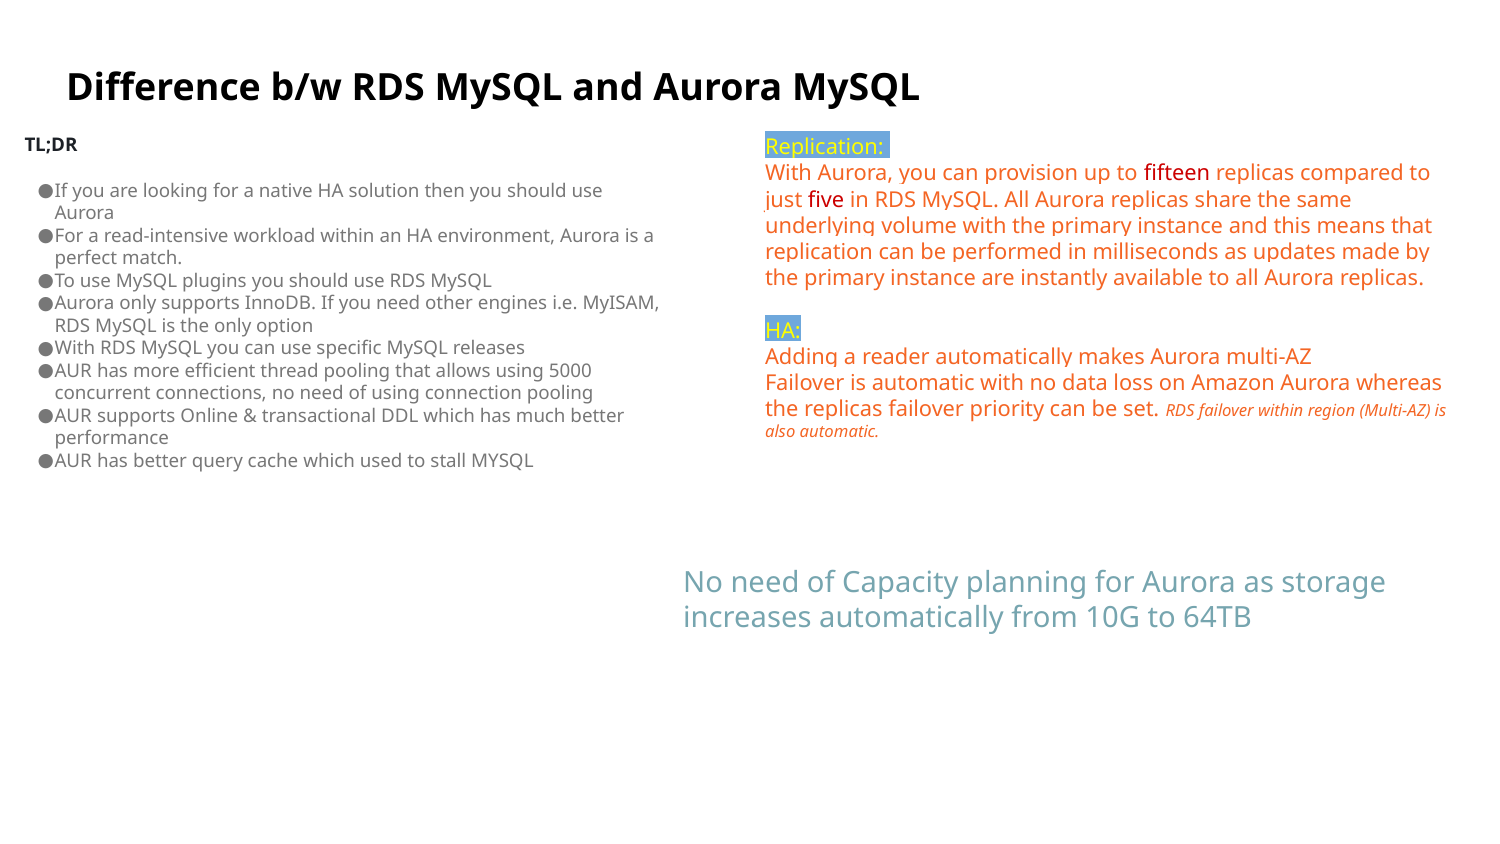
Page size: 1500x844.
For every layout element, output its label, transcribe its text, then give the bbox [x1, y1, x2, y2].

title Difference b/w RDS MySQL and Aurora MySQL [51, 41, 1260, 166]
text_box TL;DR If you are looking for a native HA solution then you should use Aurora For a read-intensive workload within an HA environment, Aurora is a perfect match. To use MySQL plugins you should use RDS MySQL Aurora only supports InnoDB. If you need other engines i.e. MyISAM, RDS MySQL is the only option With RDS MySQL you can use specific MySQL releases AUR has more efficient thread pooling that allows using 5000 concurrent connections, no need of using connection pooling AUR supports Online & transactional DDL which has much better performance AUR has better query cache which used to stall MYSQL [9, 124, 681, 400]
text_box No need of Capacity planning for Aurora as storage increases automatically from 10G to 64TB [668, 563, 1412, 641]
text_box Replication: With Aurora, you can provision up to fifteen replicas compared to just five in RDS MySQL. All Aurora replicas share the same underlying volume with the primary instance and this means that replication can be performed in milliseconds as updates made by the primary instance are instantly available to all Aurora replicas. HA: Adding a reader automatically makes Aurora multi-AZ Failover is automatic with no data loss on Amazon Aurora whereas the replicas failover priority can be set. RDS failover within region (Multi-AZ) is also automatic. [749, 117, 1478, 411]
